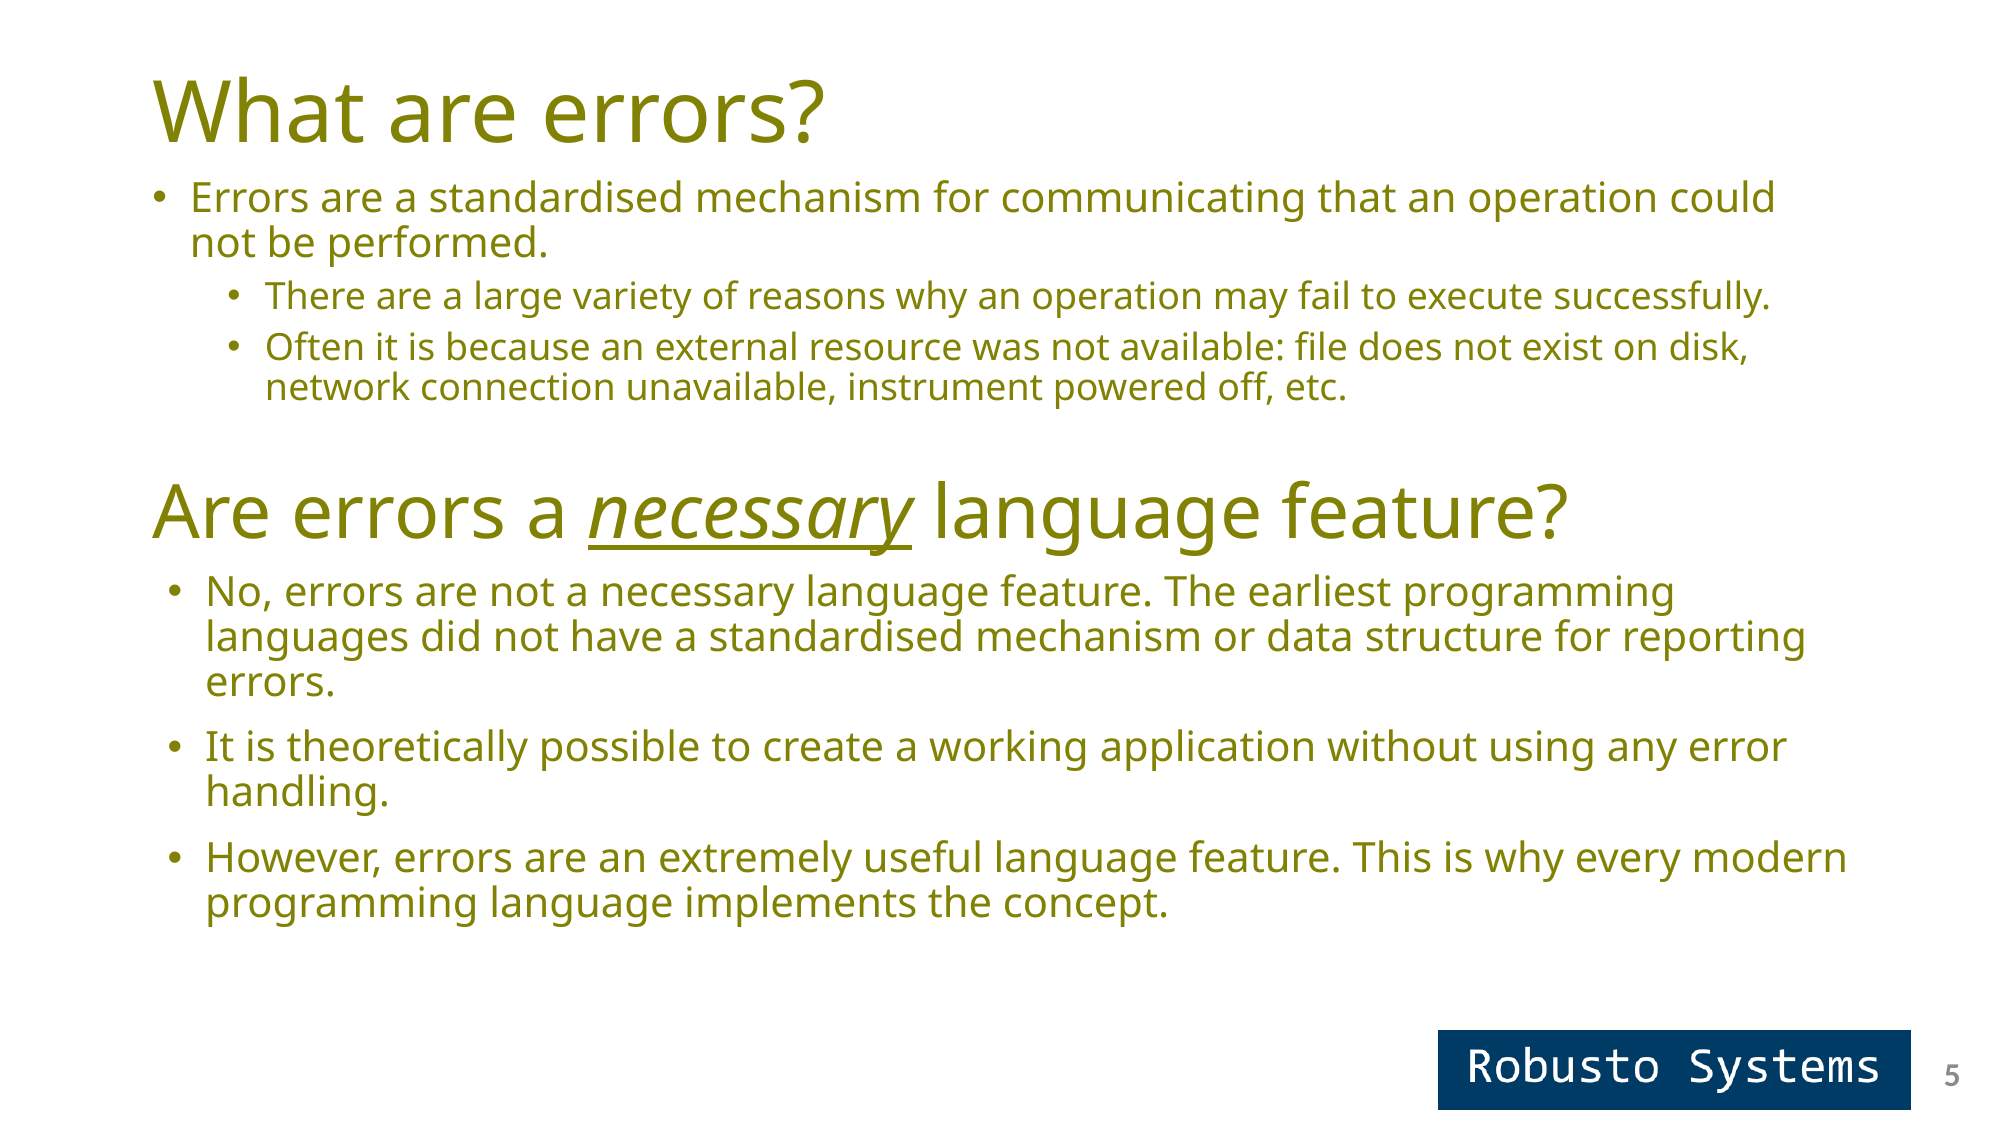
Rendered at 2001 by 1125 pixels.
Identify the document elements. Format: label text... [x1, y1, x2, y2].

list No, errors are not a necessary language feature. The earliest programming languages did not have a standardised mechanism or data structure for reporting errors. It is theoretically possible to create a working application without using any error handling. However, errors are an extremely useful language feature. This is why every modern programming language implements the concept. [152, 562, 1878, 856]
text_box Are errors a necessary language feature? [137, 460, 1863, 569]
text_box Errors are a standardised mechanism for communicating that an operation could not be performed. There are a large variety of reasons why an operation may fail to execute successfully. Often it is because an external resource was not available: file does not exist on disk, network connection unavailable, instrument powered off, etc. [137, 168, 1863, 439]
title What are errors? [137, 59, 1863, 168]
slide_number 5 [1911, 1042, 1994, 1103]
picture [1438, 1030, 1911, 1110]
